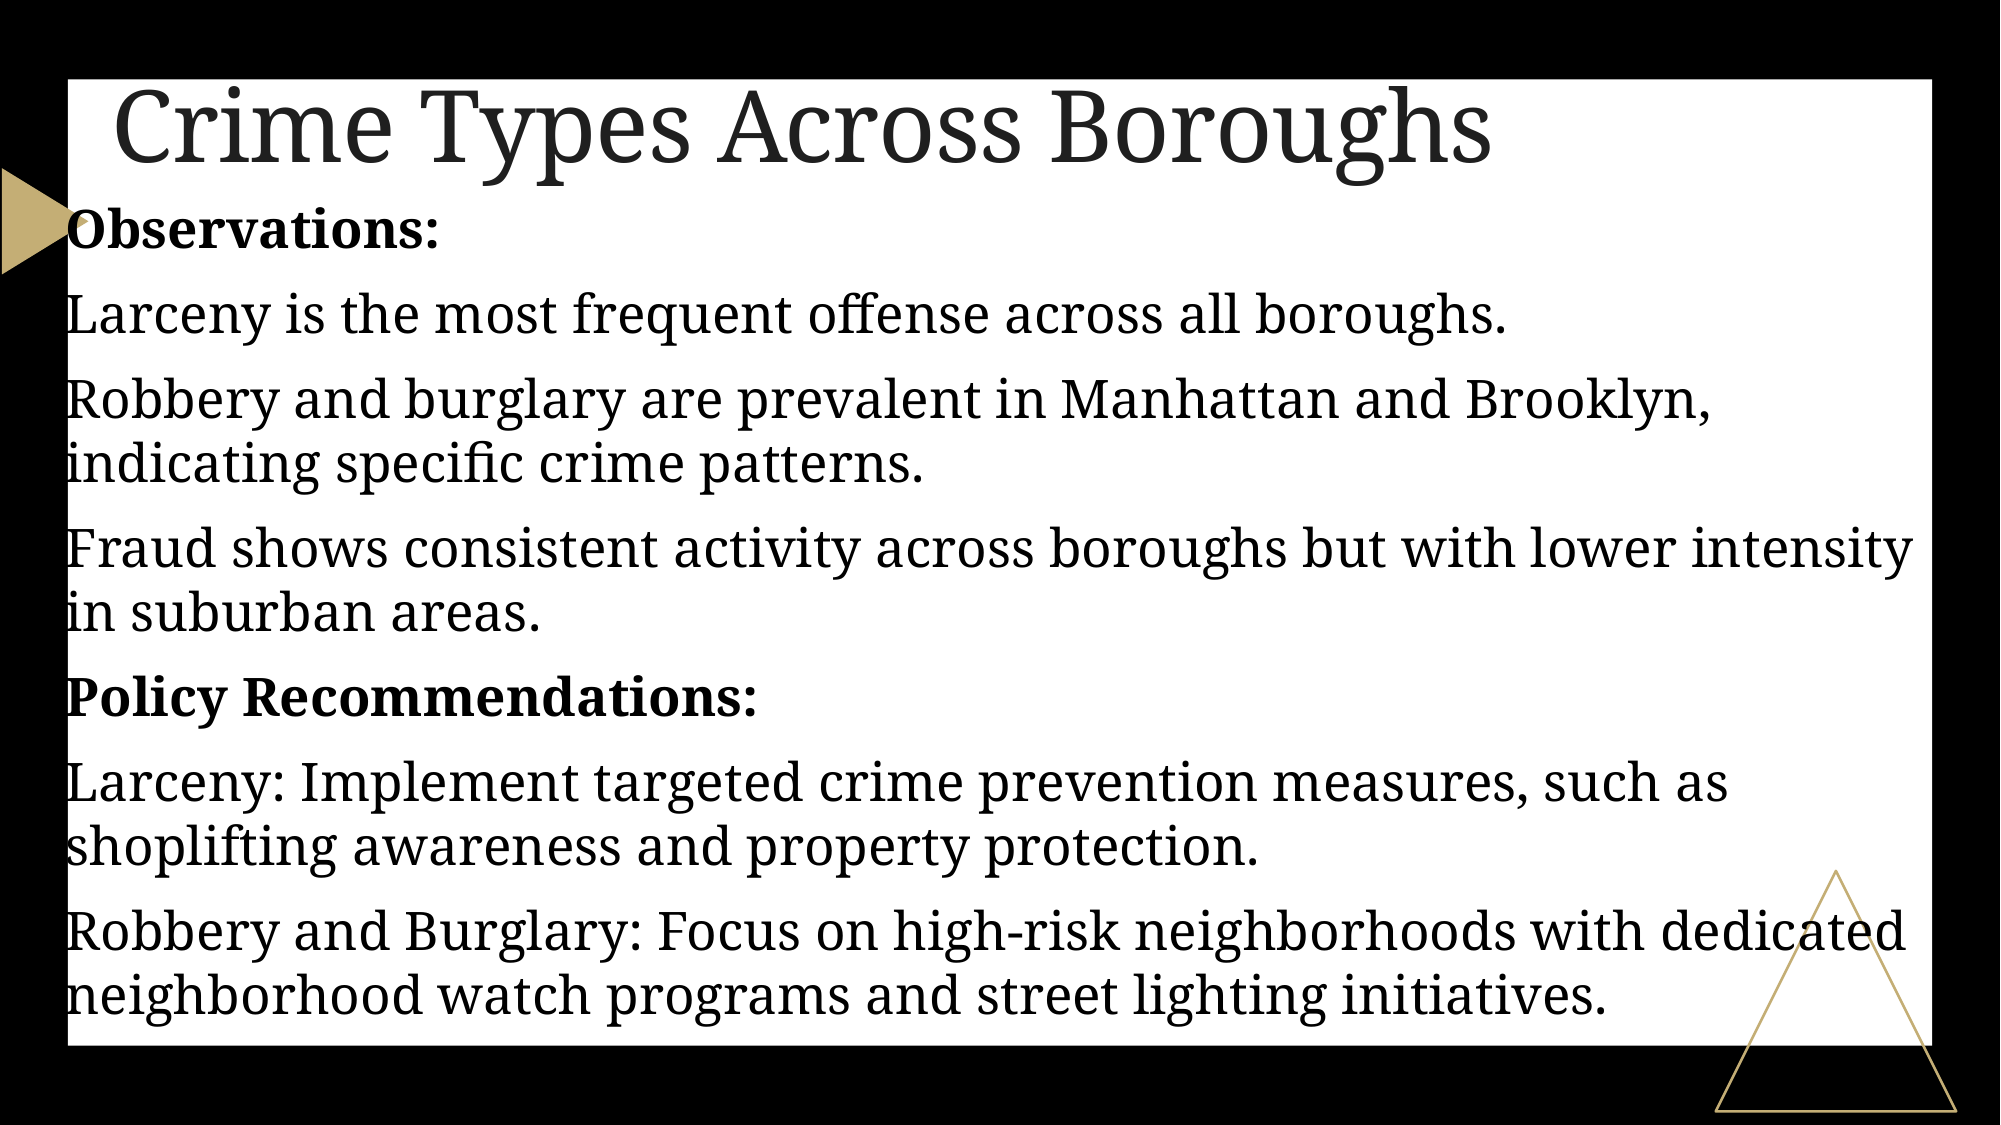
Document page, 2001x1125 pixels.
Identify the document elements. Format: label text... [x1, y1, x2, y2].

title Crime Types Across Boroughs [96, 55, 1812, 205]
list Observations: Larceny is the most frequent offense across all boroughs. Robbery and burglary are prevalent in Manhattan and Brooklyn, indicating specific crime patterns. Fraud shows consistent activity across boroughs but with lower intensity in suburban areas. Policy Recommendations: Larceny: Implement targeted crime prevention measures, such as shoplifting awareness and property protection. Robbery and Burglary: Focus on high-risk neighborhoods with dedicated neighborhood watch programs and street lighting initiatives. [65, 187, 1957, 1049]
